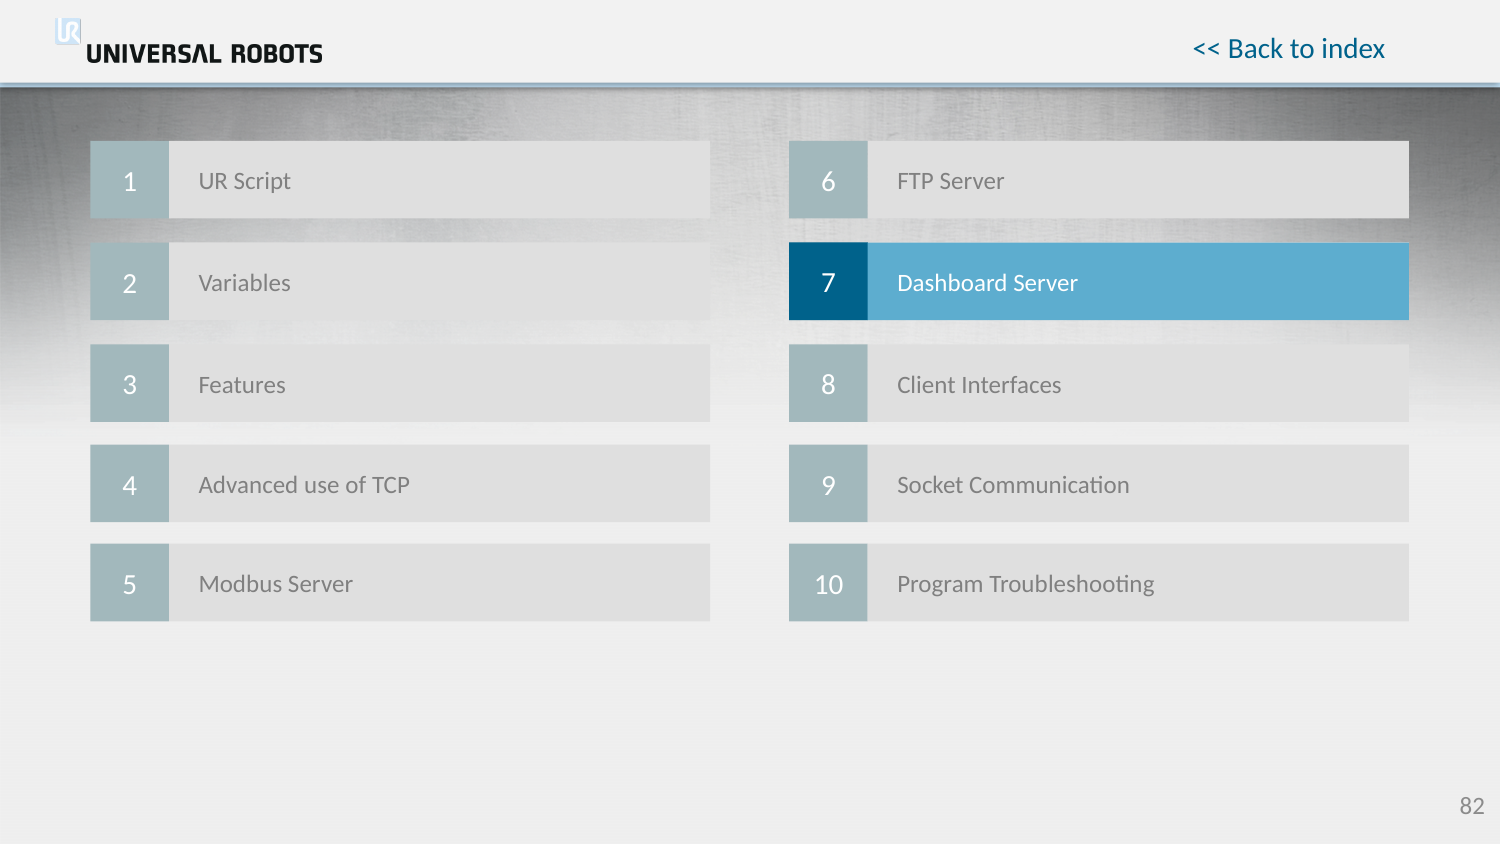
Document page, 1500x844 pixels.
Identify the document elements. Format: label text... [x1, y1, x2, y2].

slide_number 82 [1350, 782, 1500, 827]
list 5 [90, 543, 169, 622]
list Client Interfaces [867, 344, 1409, 422]
list Program Troubleshooting [867, 543, 1409, 622]
list Variables [169, 242, 711, 321]
list Dashboard Server [867, 242, 1409, 321]
list 10 [789, 543, 867, 622]
list FTP Server [867, 140, 1409, 219]
list Advanced use of TCP [169, 444, 711, 523]
list 6 [789, 140, 867, 219]
list Modbus Server [169, 543, 711, 622]
picture [0, 88, 1500, 844]
list UR Script [169, 140, 711, 219]
picture [55, 18, 322, 63]
list 1 [90, 140, 169, 219]
list Socket Communication [867, 444, 1409, 523]
list 9 [789, 444, 867, 523]
list 3 [90, 344, 169, 422]
list Features [169, 344, 711, 422]
list 7 [789, 242, 867, 321]
list 4 [90, 444, 169, 523]
list 2 [90, 242, 169, 321]
list 8 [789, 344, 867, 422]
